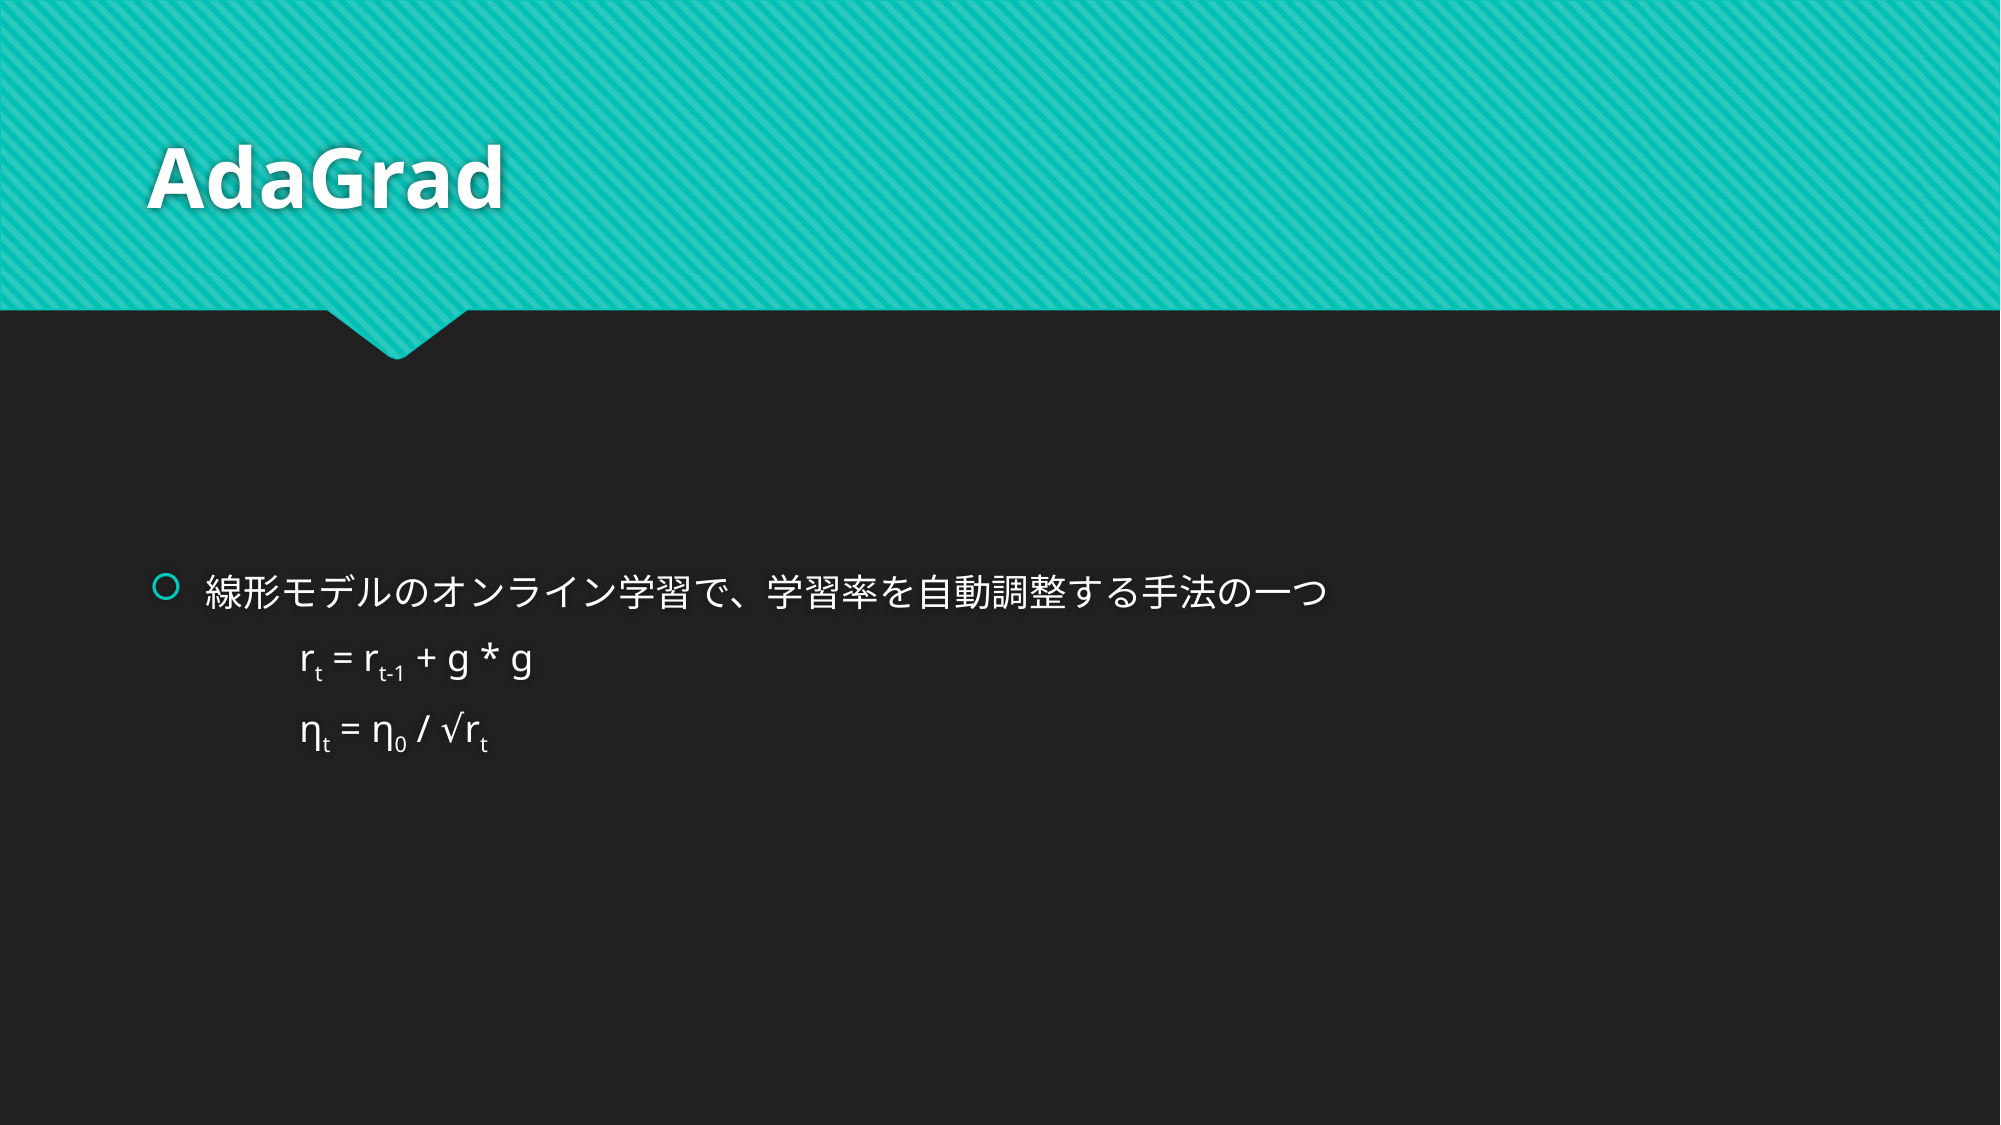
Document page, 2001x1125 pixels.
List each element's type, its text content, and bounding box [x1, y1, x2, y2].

list 線形モデルのオンライン学習で、学習率を自動調整する手法の一つ rt = rt-1 + g * g ηt = η0 / √rt [134, 364, 1866, 962]
title AdaGrad [132, 73, 1868, 233]
